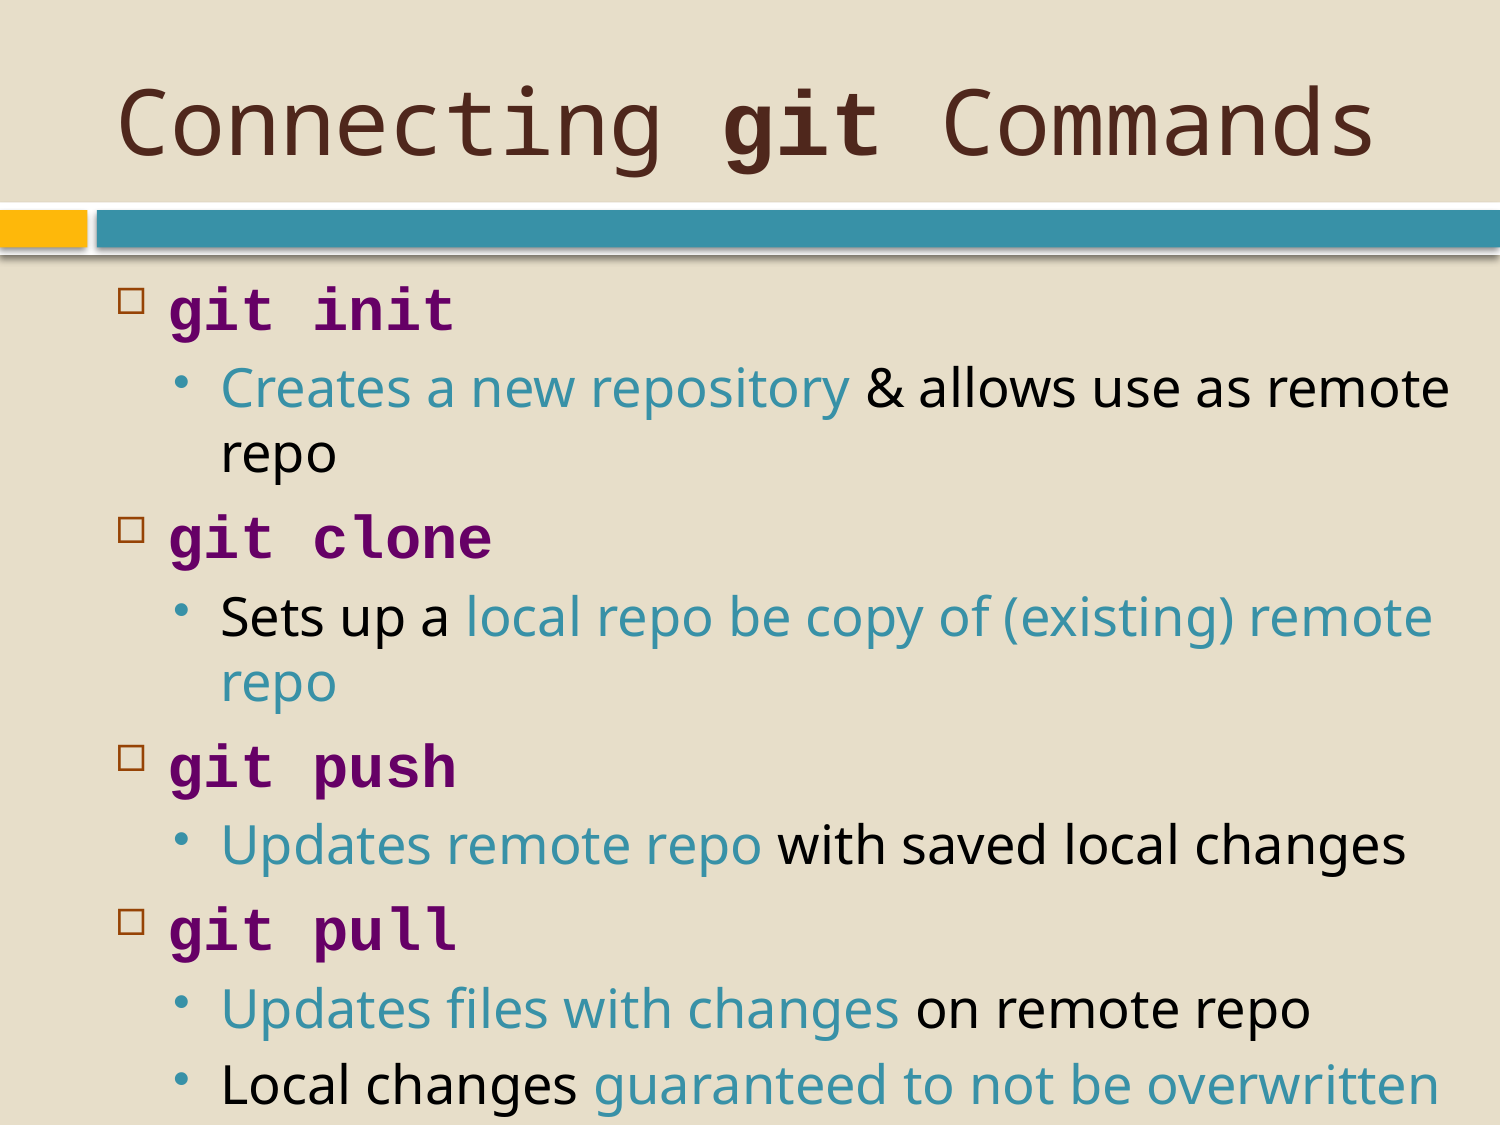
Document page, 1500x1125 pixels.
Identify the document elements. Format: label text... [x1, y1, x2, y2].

title Connecting git Commands [100, 37, 1438, 200]
list git init Creates a new repository & allows use as remote repo git clone Sets up a local repo be copy of (existing) remote repo git push Updates remote repo with saved local changes git pull Updates files with changes on remote repo Local changes guaranteed to not be overwritten Must complete before push command allowed to work [100, 262, 1500, 1100]
